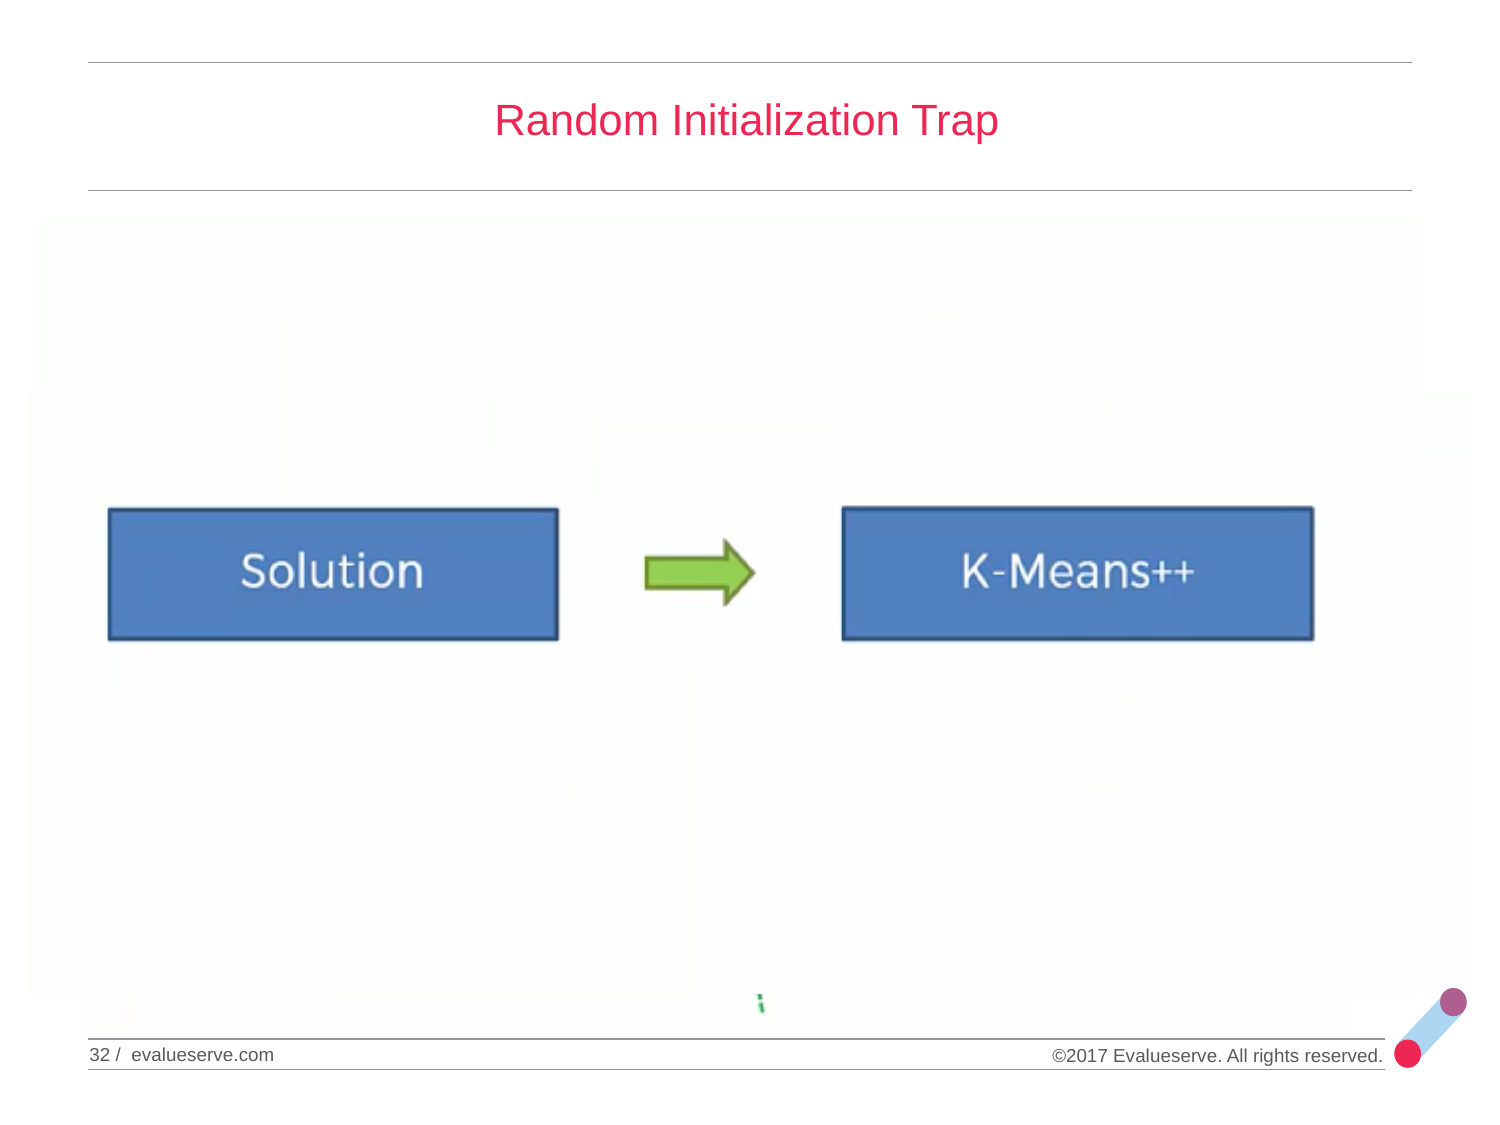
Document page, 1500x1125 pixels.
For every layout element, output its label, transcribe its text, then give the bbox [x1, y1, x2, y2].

slide_number 32 / evalueserve.com [89, 1043, 311, 1069]
text_box Random Initialization Trap [84, 85, 1409, 202]
footer ©2017 Evalueserve. All rights reserved. [908, 1041, 1384, 1069]
picture [28, 217, 1472, 1036]
